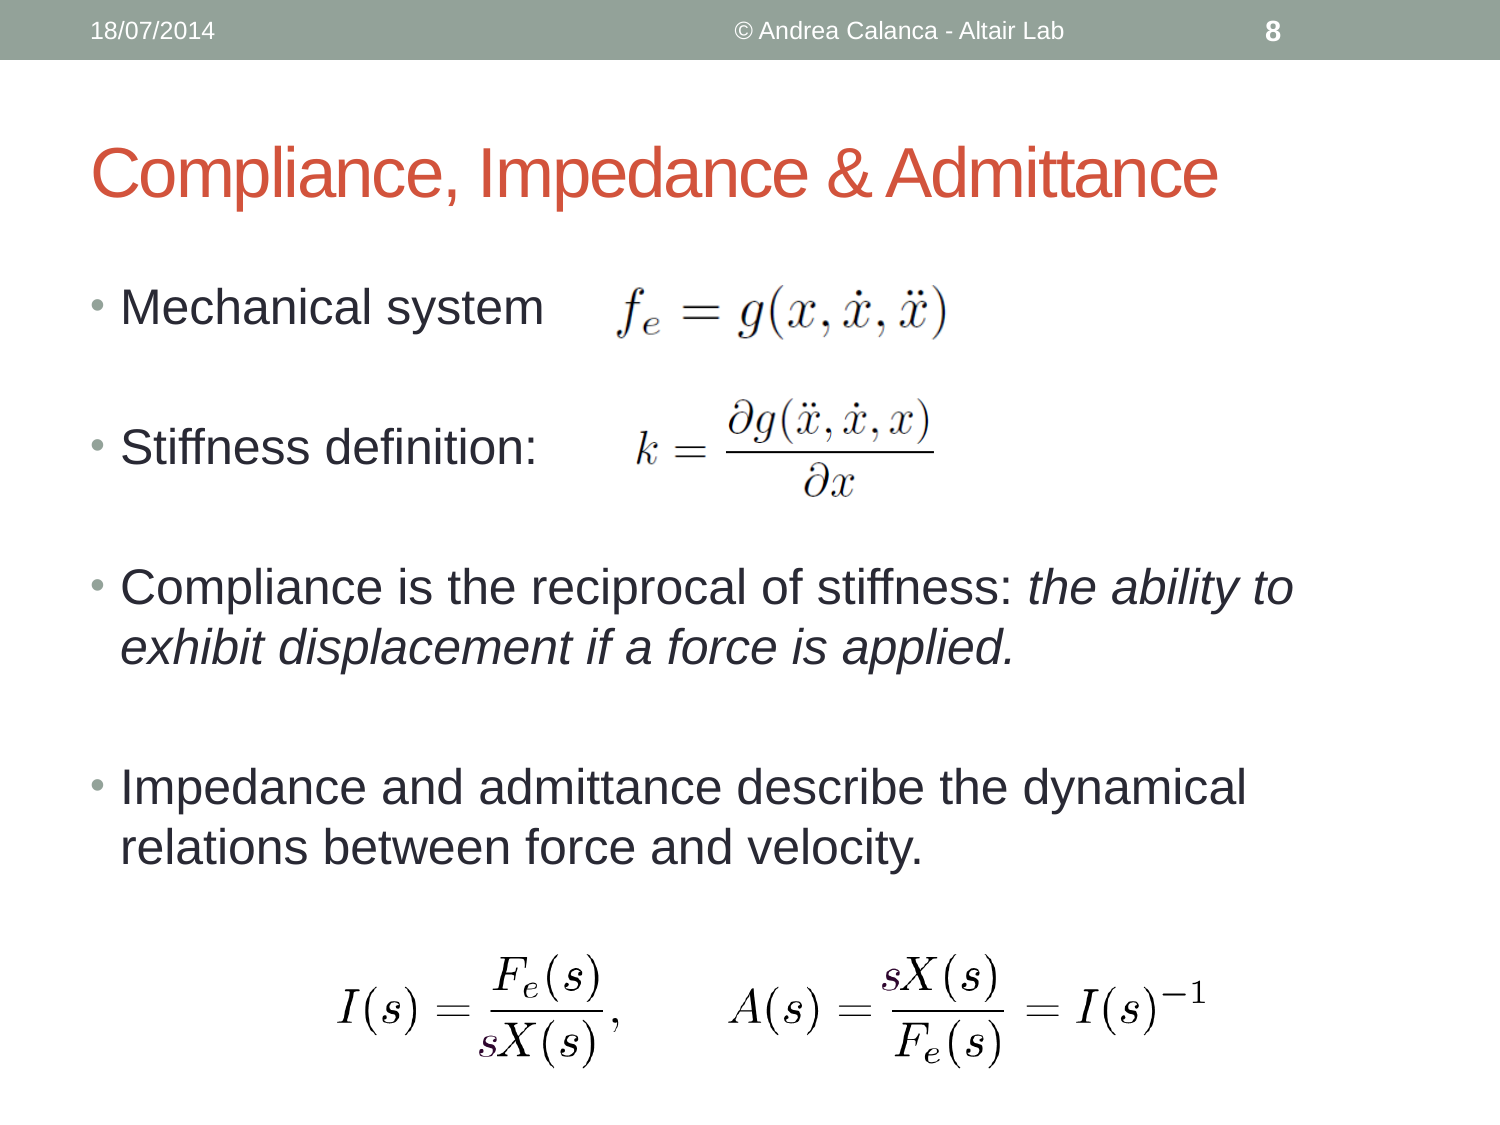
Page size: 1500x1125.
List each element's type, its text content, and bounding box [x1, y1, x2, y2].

slide_number 8 [1250, 3, 1425, 57]
picture [324, 929, 1212, 1075]
title Compliance, Impedance & Admittance [75, 87, 1425, 250]
list Mechanical system Stiffness definition: Compliance is the reciprocal of stiffness: the ability to exhibit displacement if a force is applied. Impedance and admittance describe the dynamical relations between force and velocity. [75, 267, 1425, 1094]
picture [596, 255, 963, 365]
picture [619, 373, 940, 513]
footer © Andrea Calanca - Altair Lab [562, 3, 1238, 57]
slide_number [75, 3, 550, 57]
